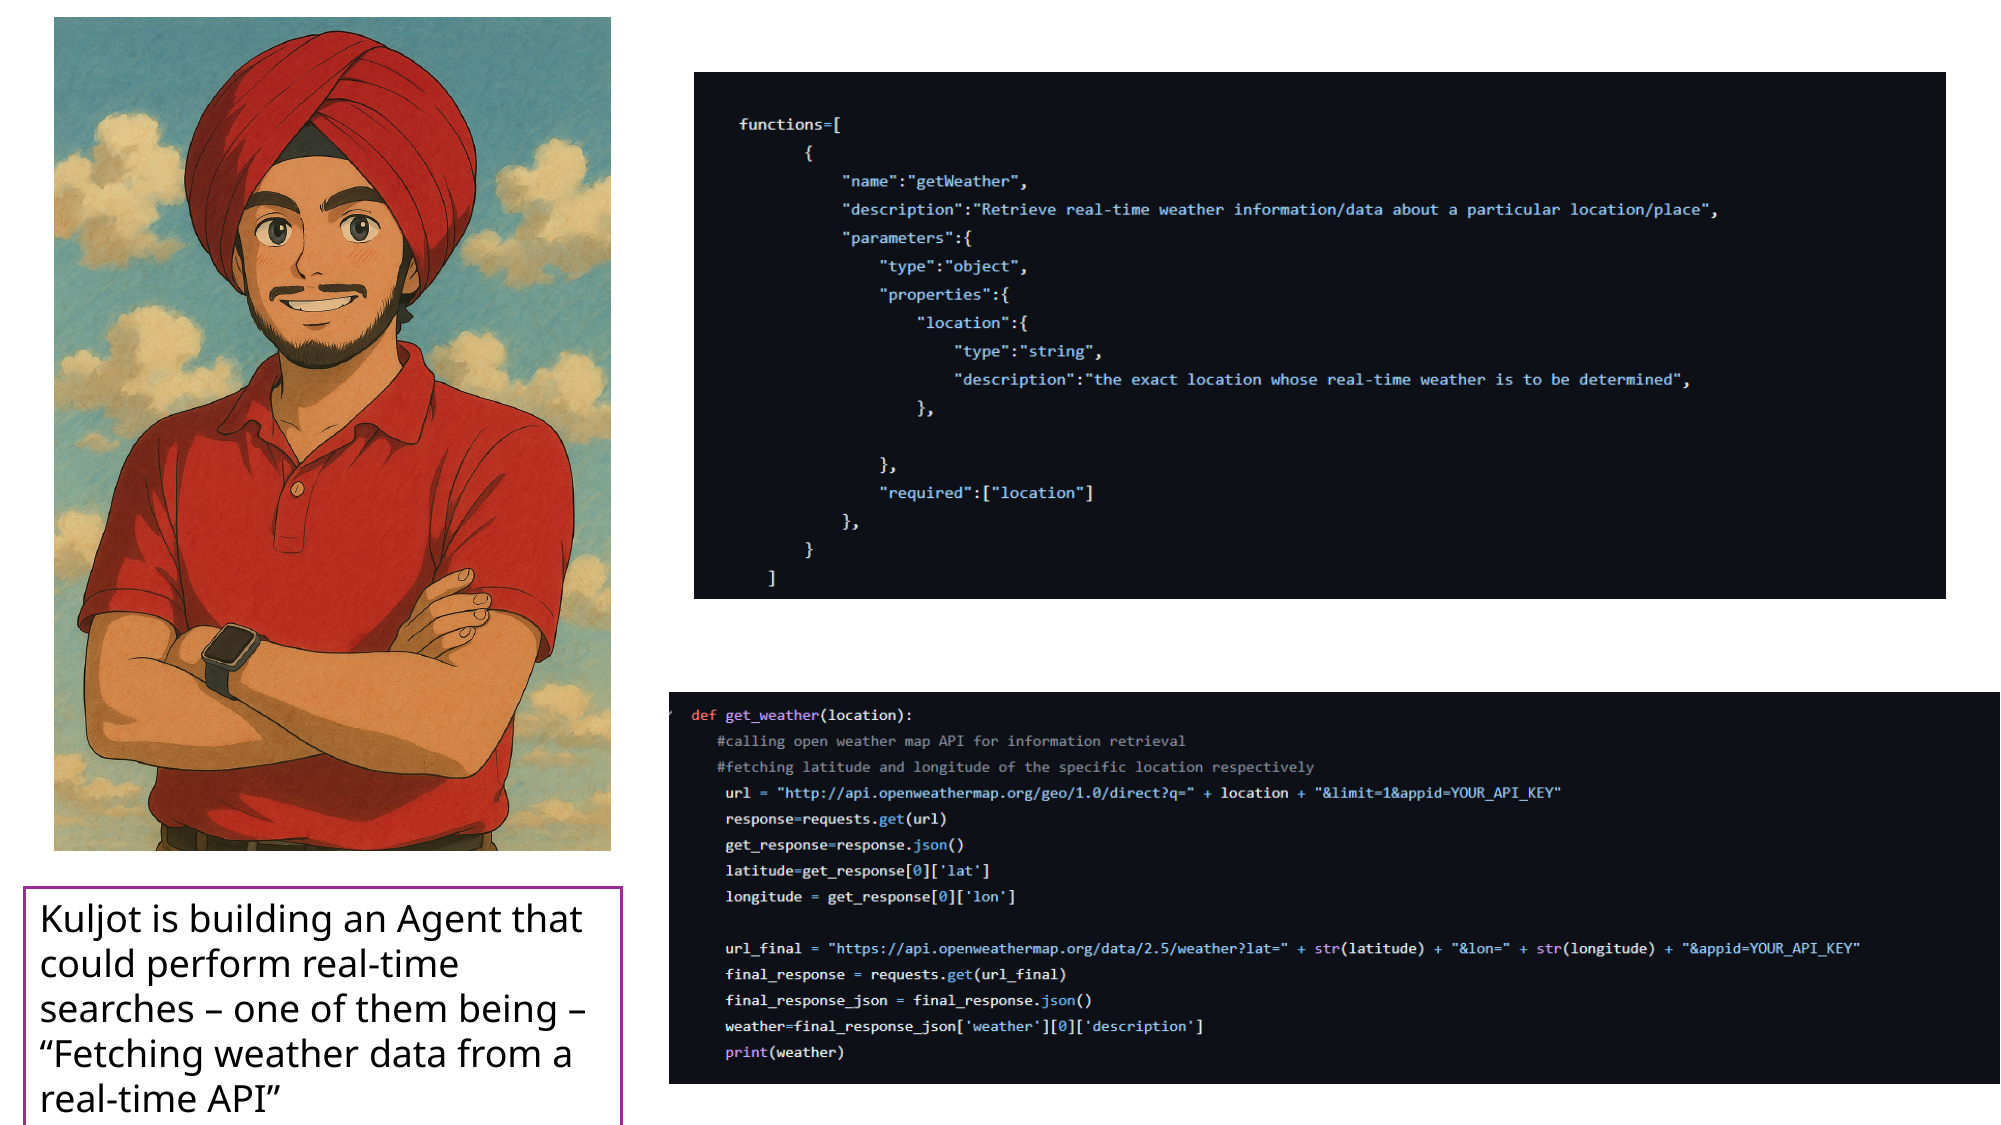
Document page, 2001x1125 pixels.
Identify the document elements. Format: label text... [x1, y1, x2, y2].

picture [668, 691, 2000, 1084]
picture [694, 71, 1947, 599]
text_box Kuljot is building an Agent that could perform real-time searches – one of them being – “Fetching weather data from a real-time API” [23, 886, 623, 1125]
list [53, 16, 611, 852]
